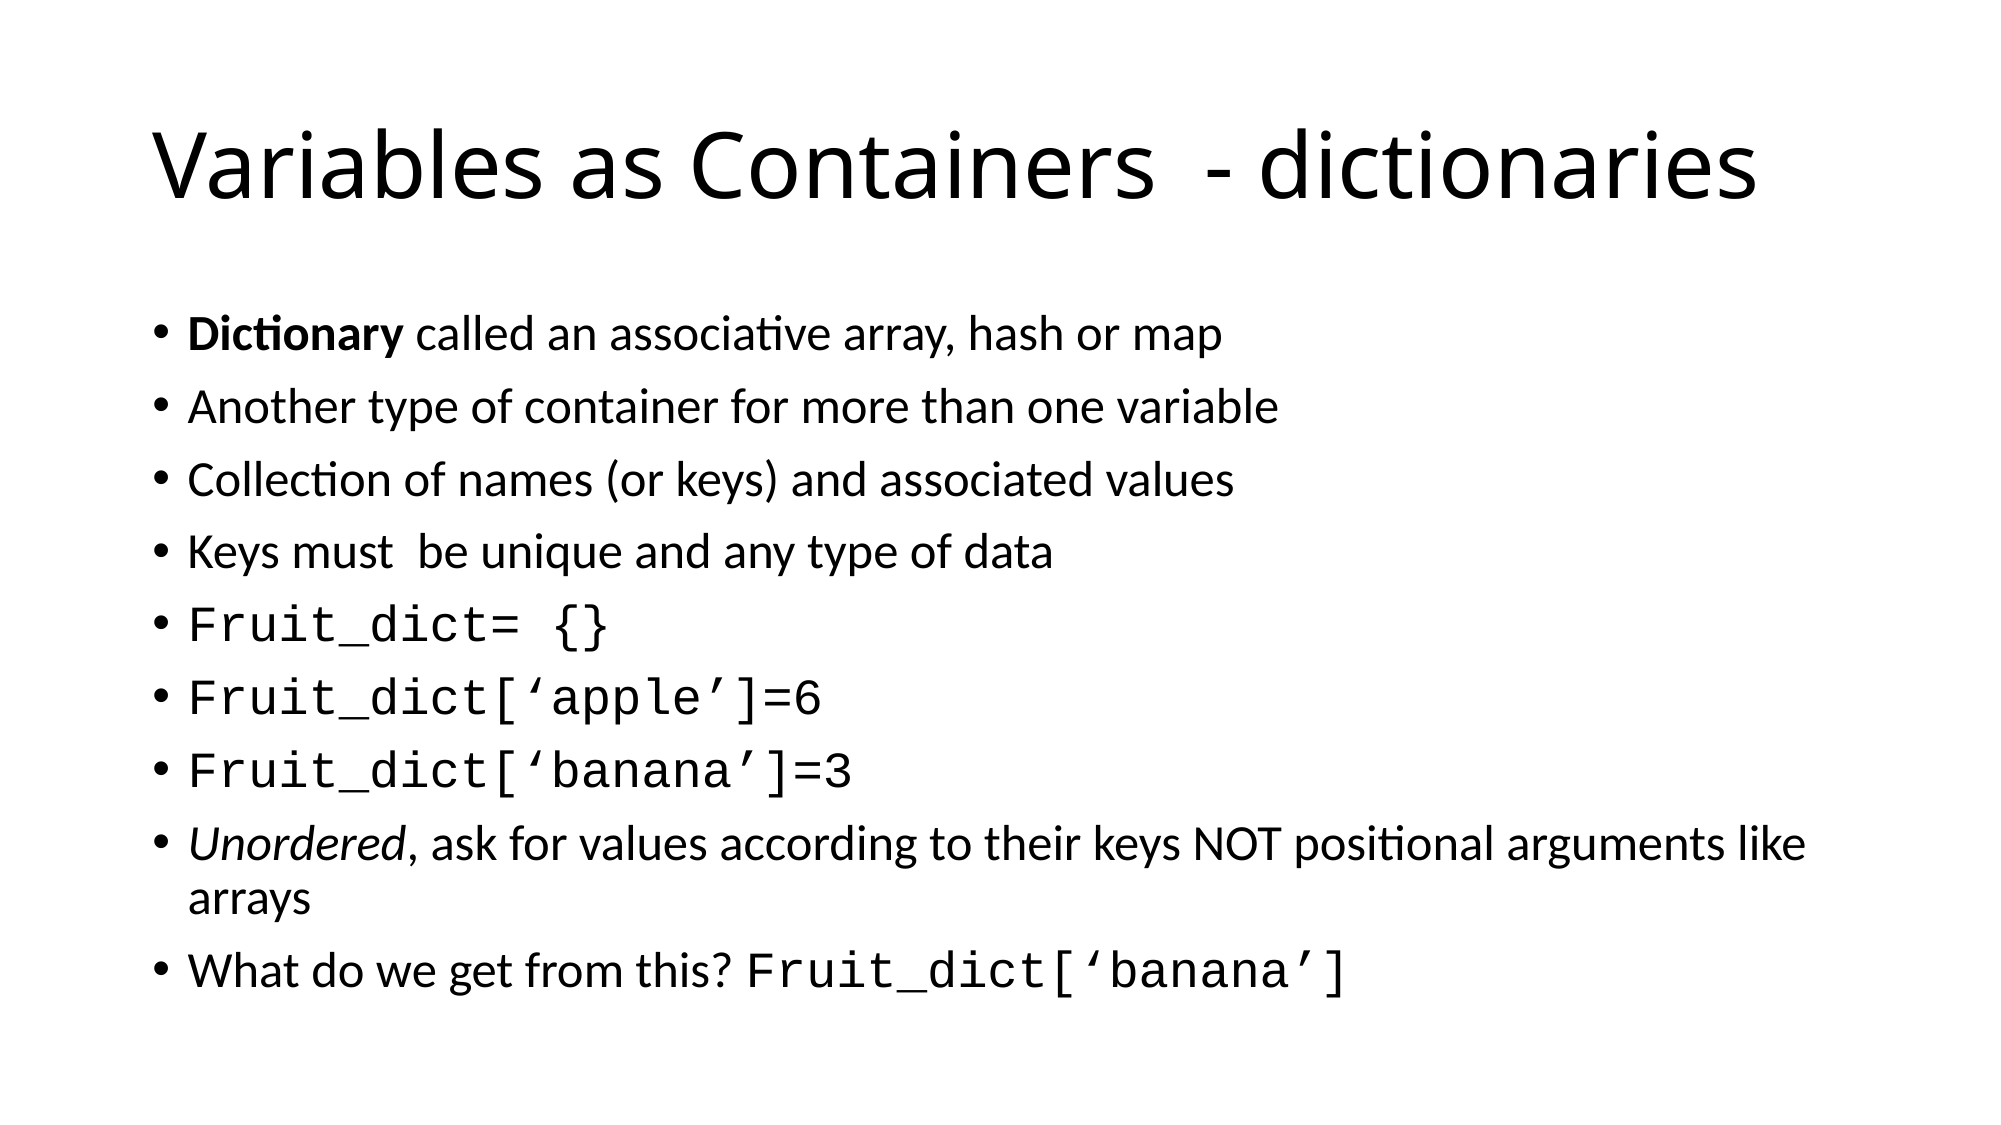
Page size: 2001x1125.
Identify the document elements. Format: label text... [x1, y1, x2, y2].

list Dictionary called an associative array, hash or map Another type of container for more than one variable Collection of names (or keys) and associated values Keys must be unique and any type of data Fruit_dict= {} Fruit_dict[‘apple’]=6 Fruit_dict[‘banana’]=3 Unordered, ask for values according to their keys NOT positional arguments like arrays What do we get from this? Fruit_dict[‘banana’] [137, 299, 1863, 1014]
title Variables as Containers - dictionaries [137, 59, 1863, 278]
